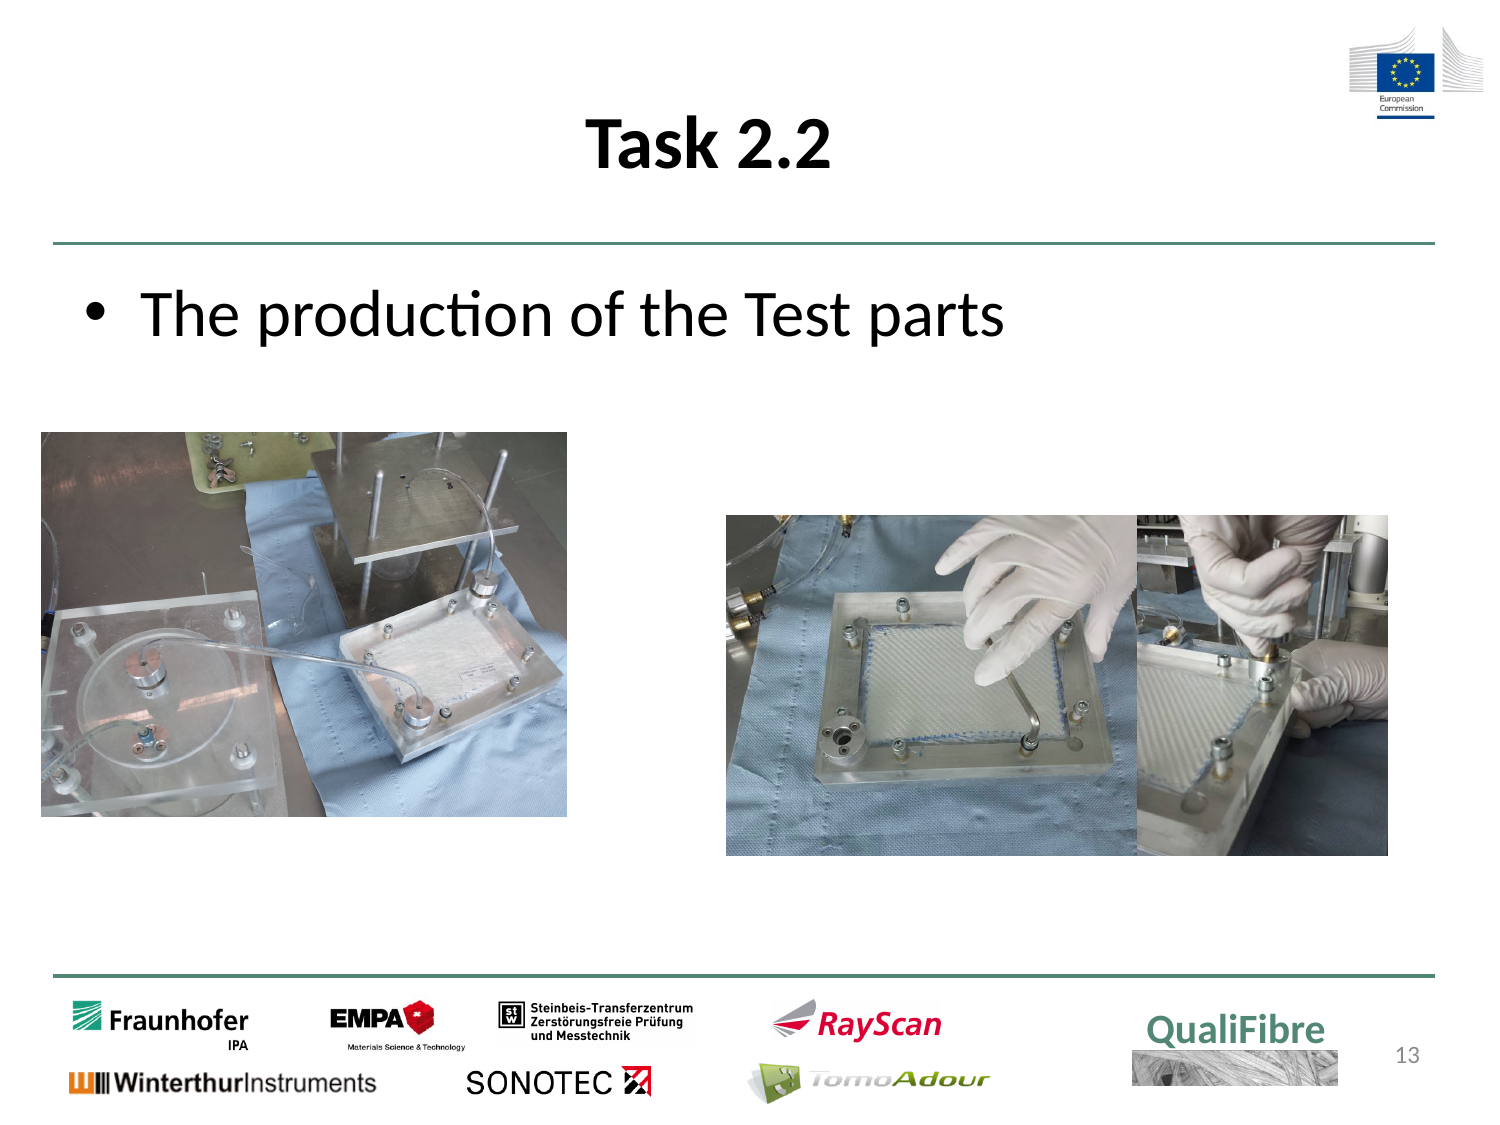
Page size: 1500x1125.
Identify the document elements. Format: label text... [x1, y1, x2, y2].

slide_number 13 [1358, 1023, 1436, 1084]
picture [40, 432, 568, 818]
picture [71, 999, 249, 1051]
title Task 2.2 [74, 44, 1343, 233]
picture [1132, 1050, 1338, 1086]
picture [726, 514, 1389, 856]
picture [771, 999, 941, 1043]
list The production of the Test parts [68, 262, 1420, 965]
picture [496, 997, 698, 1048]
picture [743, 1059, 993, 1108]
picture [322, 987, 473, 1063]
picture [1340, 19, 1490, 129]
picture [467, 1066, 651, 1097]
picture [69, 1072, 377, 1095]
